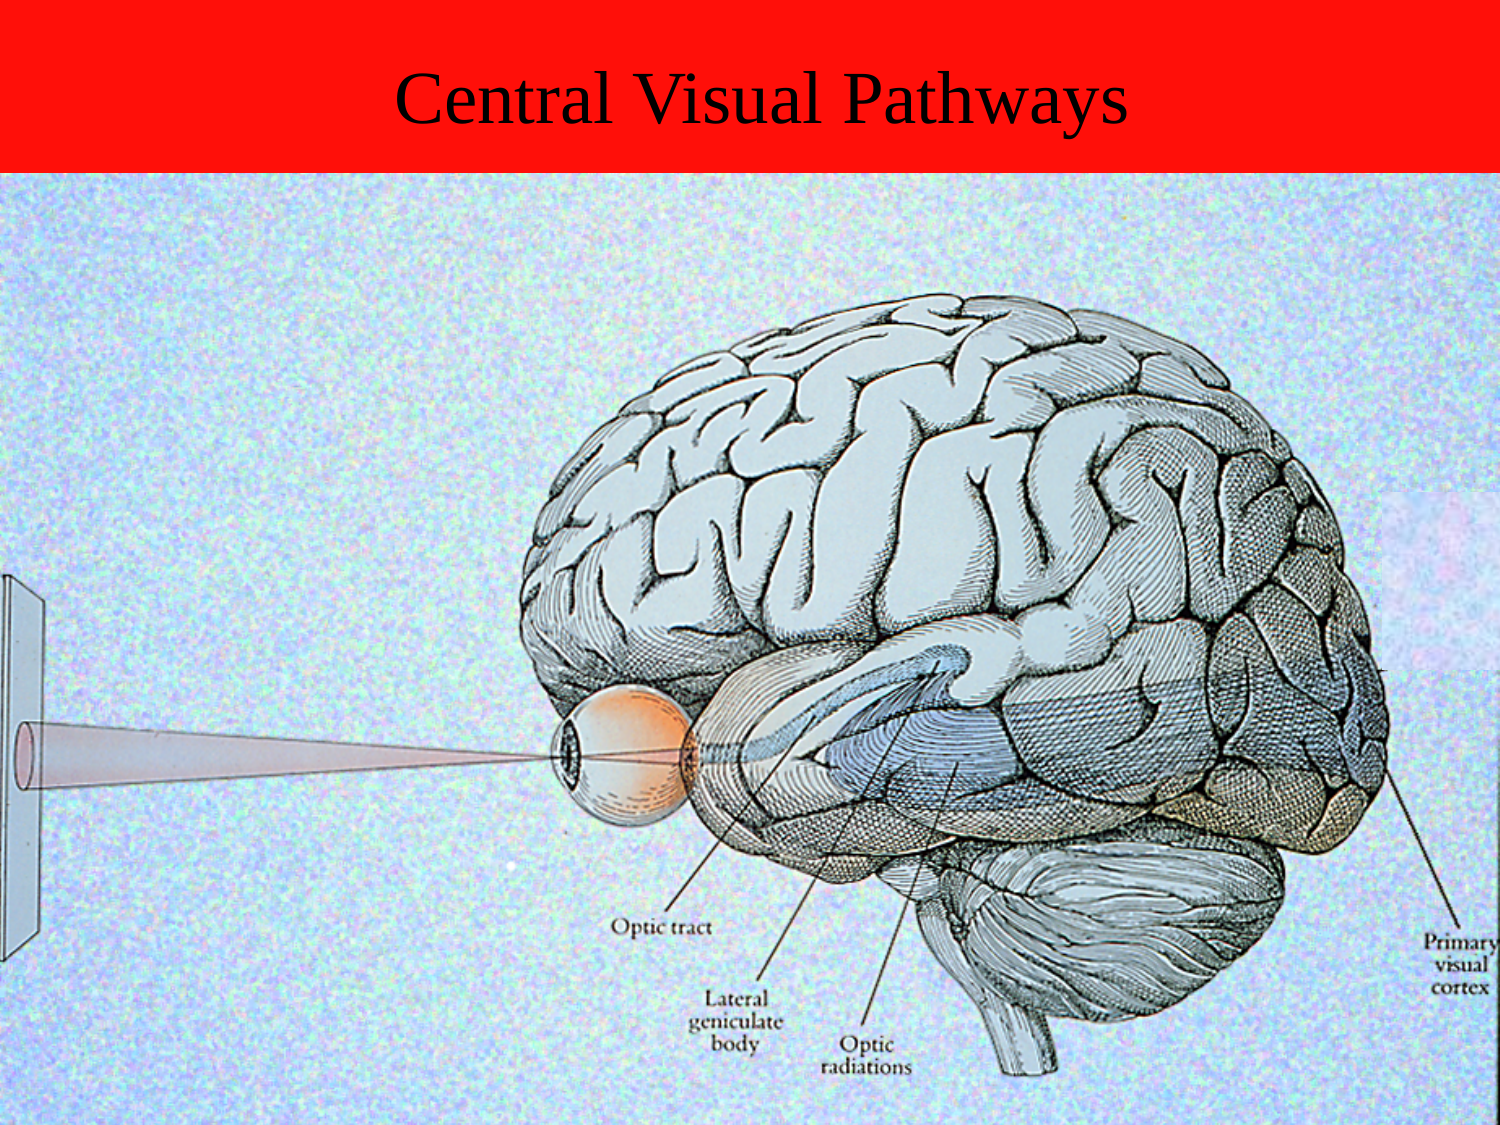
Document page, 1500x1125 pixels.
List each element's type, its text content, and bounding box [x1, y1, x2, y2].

picture [0, 172, 1500, 1125]
text_box Central Visual Pathways [124, 0, 1400, 171]
